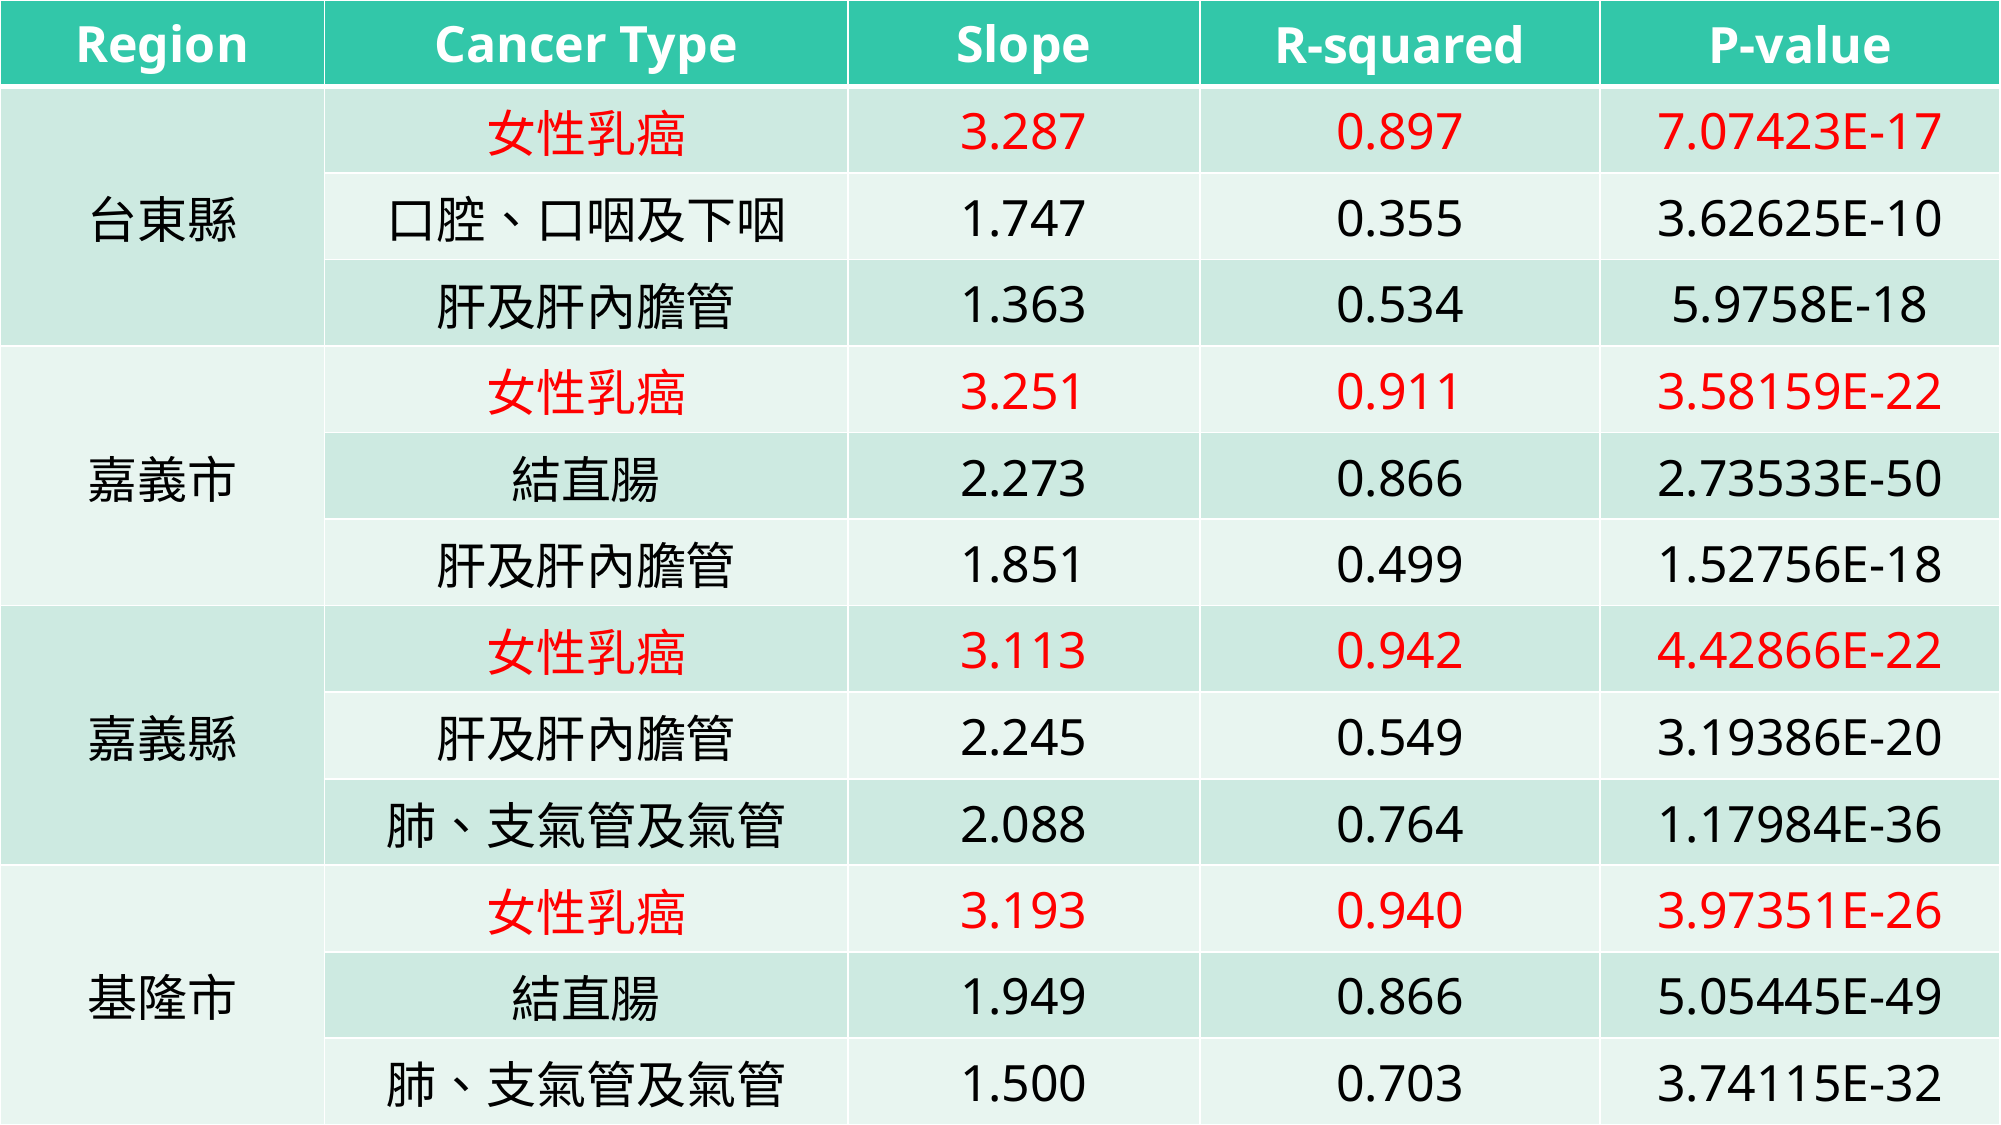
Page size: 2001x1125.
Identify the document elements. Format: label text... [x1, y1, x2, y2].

table_cell 1.363 [849, 260, 1199, 345]
table_header P-value [1601, 1, 1999, 84]
table_cell 結直腸 [325, 433, 847, 518]
table_cell 3.58159E-22 [1601, 347, 1999, 432]
table_cell 2.73533E-50 [1601, 433, 1999, 518]
table_cell 3.62625E-10 [1601, 174, 1999, 259]
table_cell 2.273 [849, 433, 1199, 518]
table_cell 3.193 [849, 866, 1199, 951]
table_cell 0.911 [1201, 347, 1599, 432]
table_cell 0.499 [1201, 520, 1599, 605]
table_cell 0.897 [1201, 89, 1599, 172]
table_cell 1.747 [849, 174, 1199, 259]
table_cell 3.74115E-32 [1601, 1039, 1999, 1124]
table_cell 5.05445E-49 [1601, 953, 1999, 1037]
table_cell 台東縣 [1, 89, 324, 345]
table_cell 肺、支氣管及氣管 [325, 780, 847, 864]
table_cell 結直腸 [325, 953, 847, 1037]
table_cell 肺、支氣管及氣管 [325, 1039, 847, 1124]
table_cell 2.088 [849, 780, 1199, 864]
table_cell 0.866 [1201, 433, 1599, 518]
table_cell 肝及肝內膽管 [325, 520, 847, 605]
table_header Slope [849, 1, 1199, 84]
table_cell 3.97351E-26 [1601, 866, 1999, 951]
table_cell 3.19386E-20 [1601, 693, 1999, 778]
table_cell 0.942 [1201, 606, 1599, 691]
table_cell 0.534 [1201, 260, 1599, 345]
table_cell 女性乳癌 [325, 89, 847, 172]
table_cell 女性乳癌 [325, 347, 847, 432]
table_cell 0.940 [1201, 866, 1599, 951]
table_cell 肝及肝內膽管 [325, 260, 847, 345]
table_cell 口腔、口咽及下咽 [325, 174, 847, 259]
table_cell 3.287 [849, 89, 1199, 172]
table_cell 0.703 [1201, 1039, 1599, 1124]
table_cell 7.07423E-17 [1601, 89, 1999, 172]
table_cell 1.52756E-18 [1601, 520, 1999, 605]
table_cell 嘉義縣 [1, 606, 324, 864]
table_header Region [1, 1, 324, 84]
table_cell 0.549 [1201, 693, 1599, 778]
table_cell 2.245 [849, 693, 1199, 778]
table_cell 1.17984E-36 [1601, 780, 1999, 864]
table_cell 嘉義市 [1, 347, 324, 605]
table_header Cancer Type [325, 1, 847, 84]
table_cell 3.113 [849, 606, 1199, 691]
table_cell 0.866 [1201, 953, 1599, 1037]
table_cell 1.949 [849, 953, 1199, 1037]
table_cell 1.851 [849, 520, 1199, 605]
table_header R-squared [1201, 1, 1599, 84]
table_cell 基隆市 [1, 866, 324, 1124]
table_cell 4.42866E-22 [1601, 606, 1999, 691]
table_cell 5.9758E-18 [1601, 260, 1999, 345]
table_cell 女性乳癌 [325, 866, 847, 951]
table_cell 1.500 [849, 1039, 1199, 1124]
table_cell 0.355 [1201, 174, 1599, 259]
table_cell 0.764 [1201, 780, 1599, 864]
table_cell 女性乳癌 [325, 606, 847, 691]
table_cell 肝及肝內膽管 [325, 693, 847, 778]
table_cell 3.251 [849, 347, 1199, 432]
